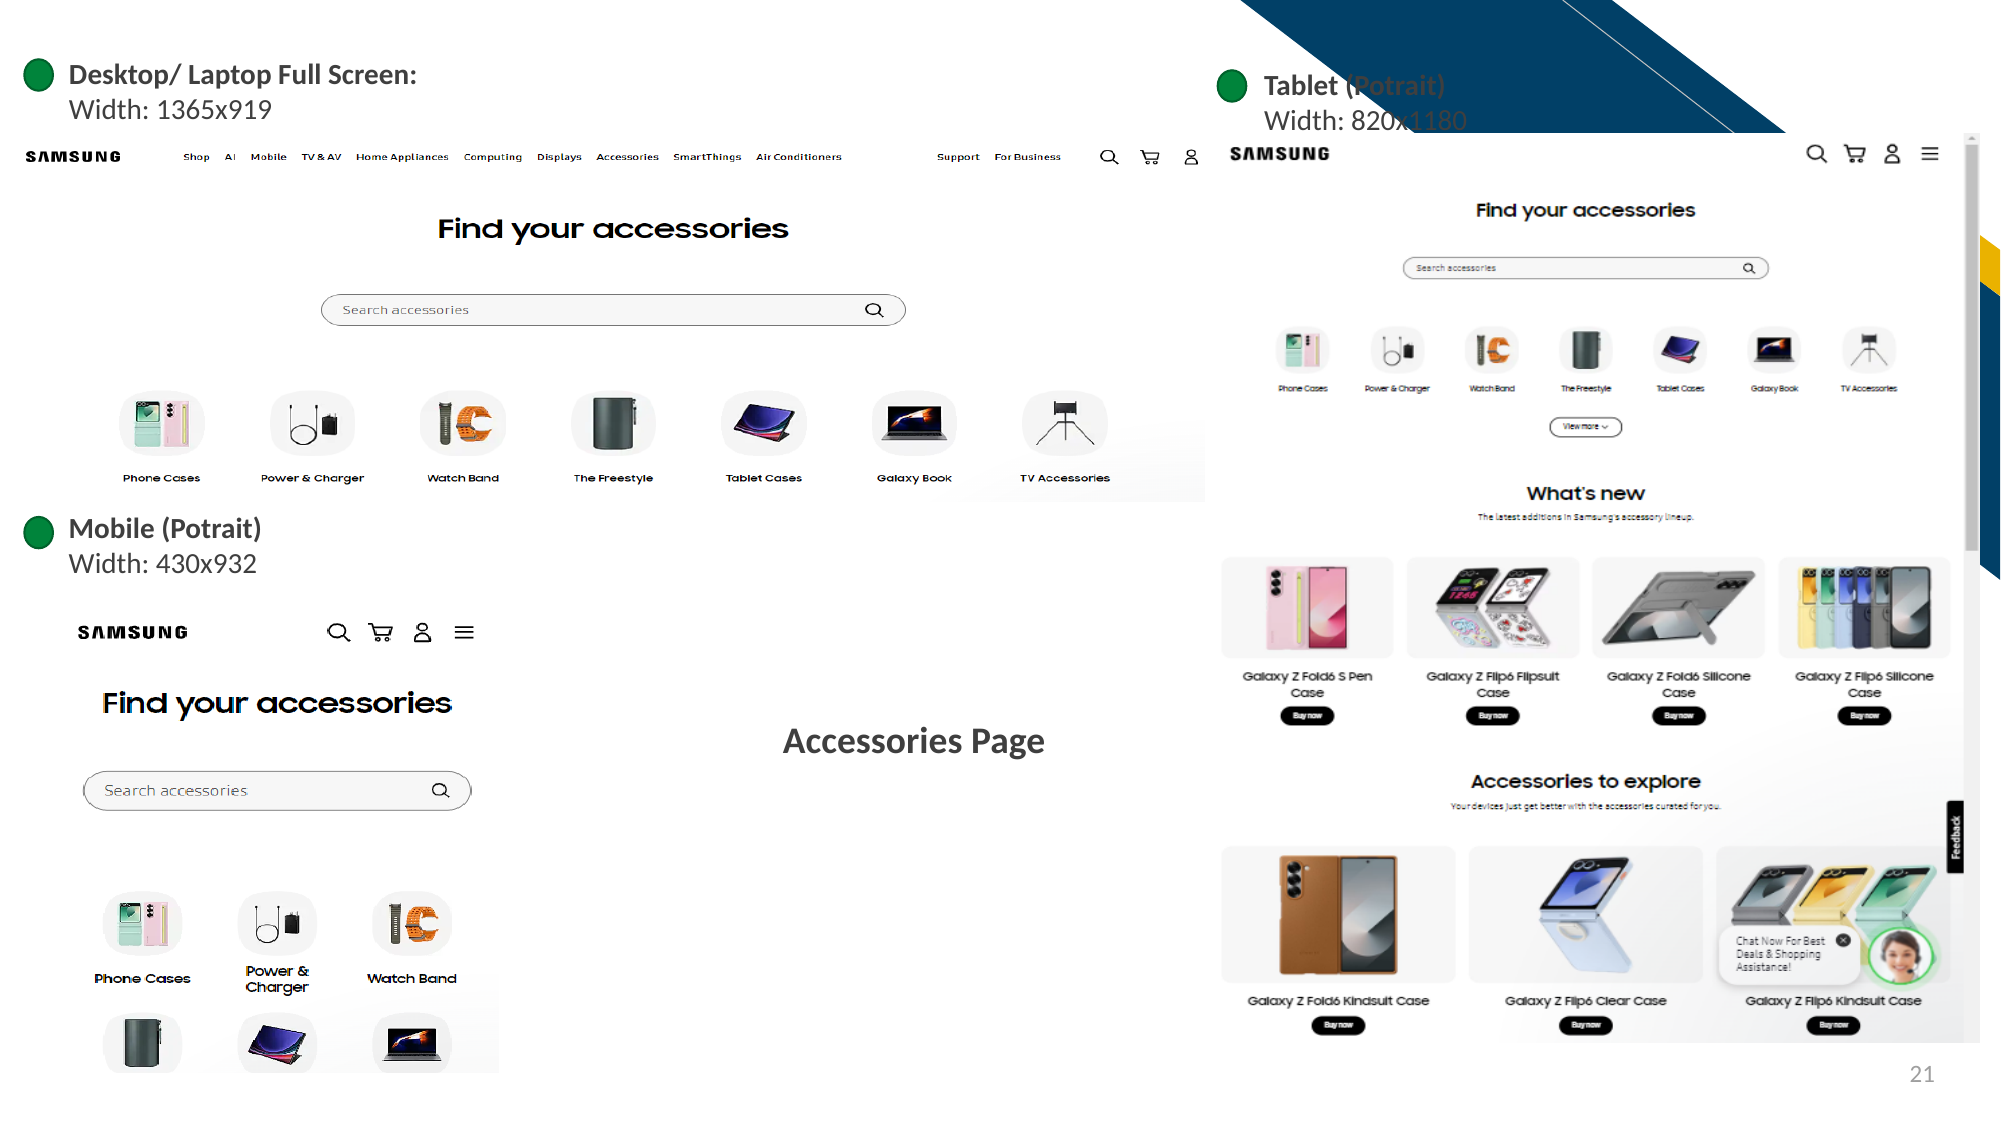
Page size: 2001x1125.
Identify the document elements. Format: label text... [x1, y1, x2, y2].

picture [57, 611, 499, 1073]
text_box [23, 58, 55, 92]
text_box Tablet (Potrait) Width: 820x1180 [1249, 58, 1483, 133]
picture [13, 133, 1205, 502]
picture [1211, 133, 1980, 1043]
text_box [23, 515, 55, 550]
text_box Accessories Page [768, 709, 1061, 769]
text_box Mobile (Potrait) Width: 430x932 [53, 502, 278, 587]
text_box [1216, 69, 1248, 103]
slide_number 21 [1828, 1043, 1950, 1103]
text_box Desktop/ Laptop Full Screen: Width: 1365x919 [54, 47, 433, 133]
